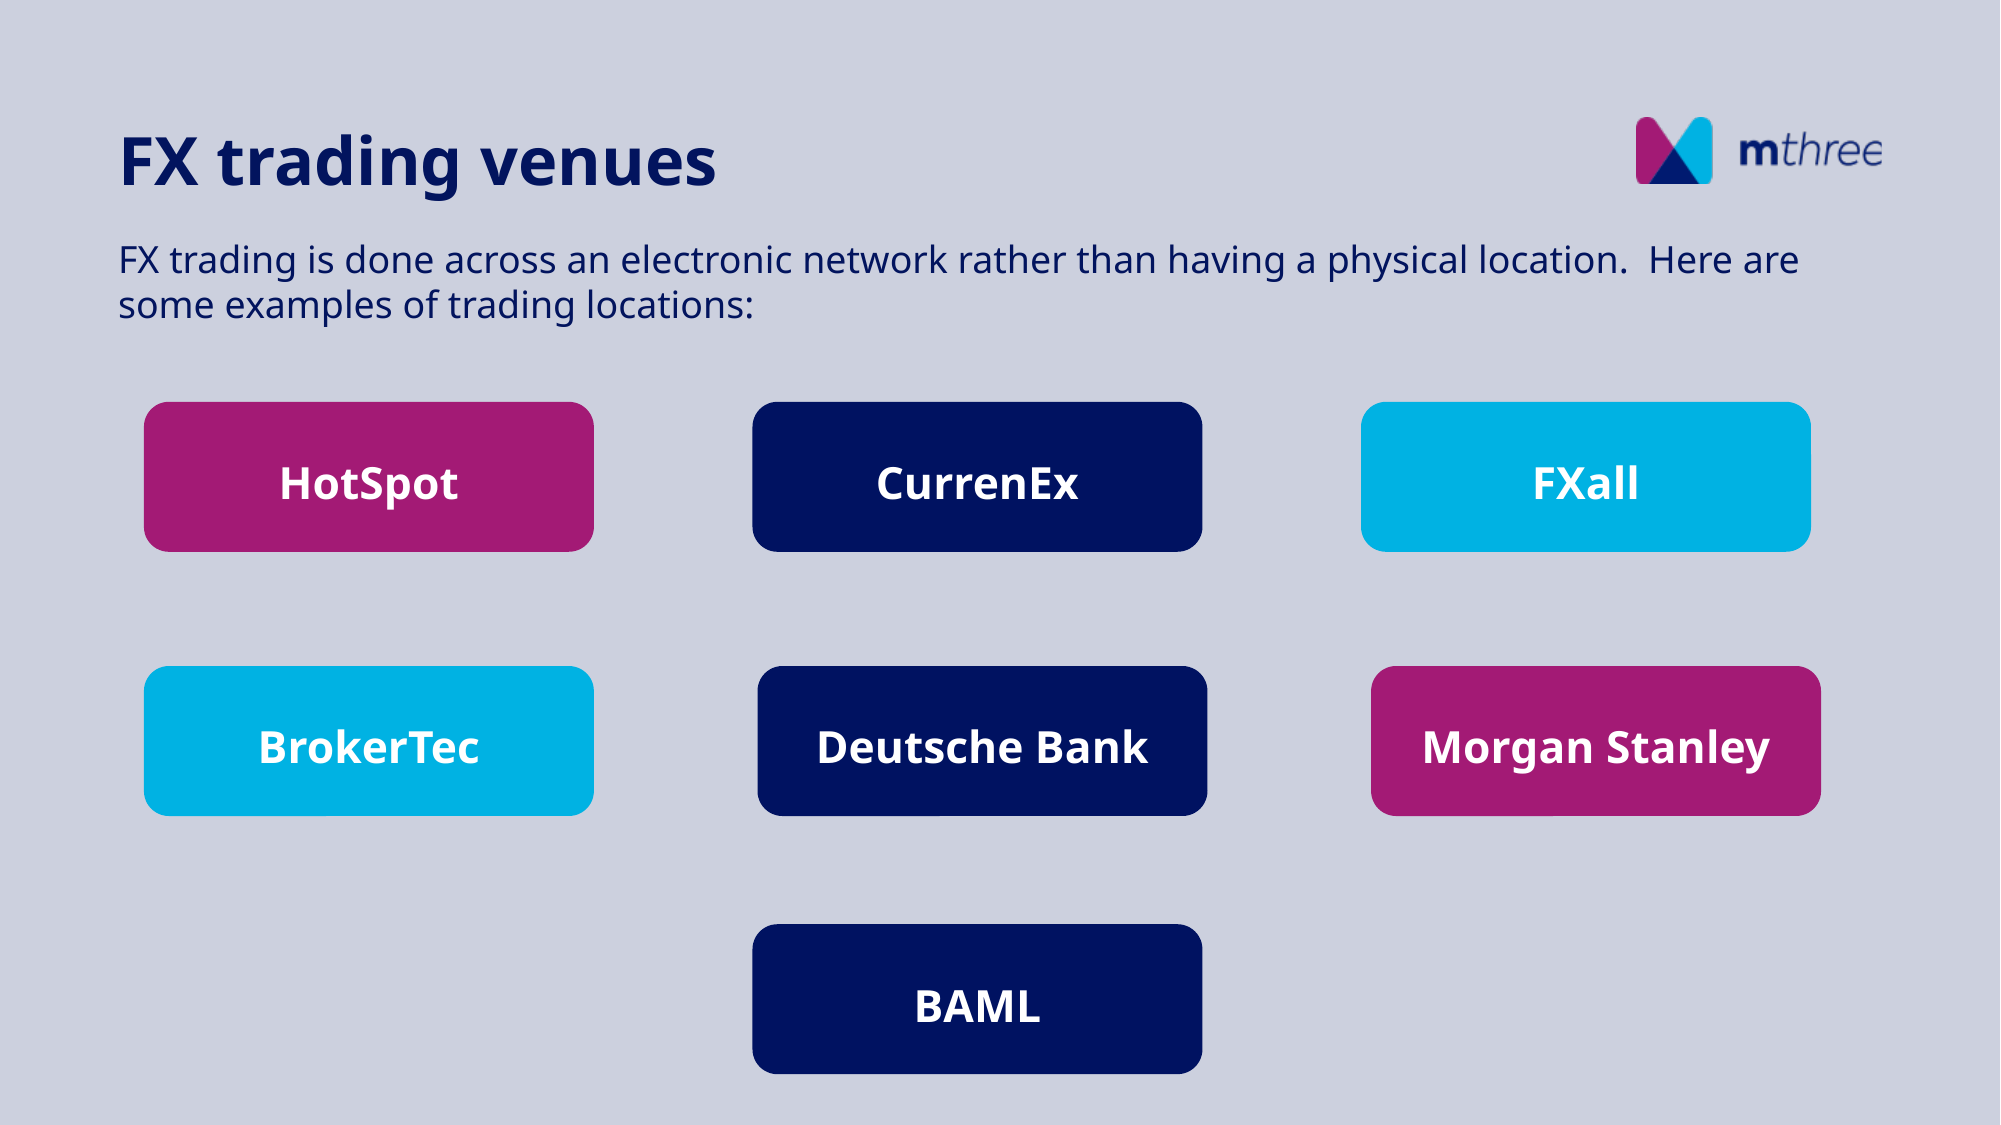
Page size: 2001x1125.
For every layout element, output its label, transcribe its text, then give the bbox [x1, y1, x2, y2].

text_box Deutsche Bank [757, 666, 1208, 817]
list FX trading is done across an electronic network rather than having a physical location. Here are some examples of trading locations: [118, 470, 1882, 852]
text_box CurrenEx [752, 401, 1203, 552]
text_box HotSpot [143, 401, 594, 552]
text_box [118, 235, 1882, 470]
text_box Morgan Stanley [1371, 666, 1822, 817]
list FX trading venues [118, 118, 1427, 235]
text_box BAML [752, 924, 1203, 1075]
text_box [118, 852, 1882, 1088]
text_box BrokerTec [143, 666, 594, 817]
text_box FXall [1361, 401, 1812, 552]
